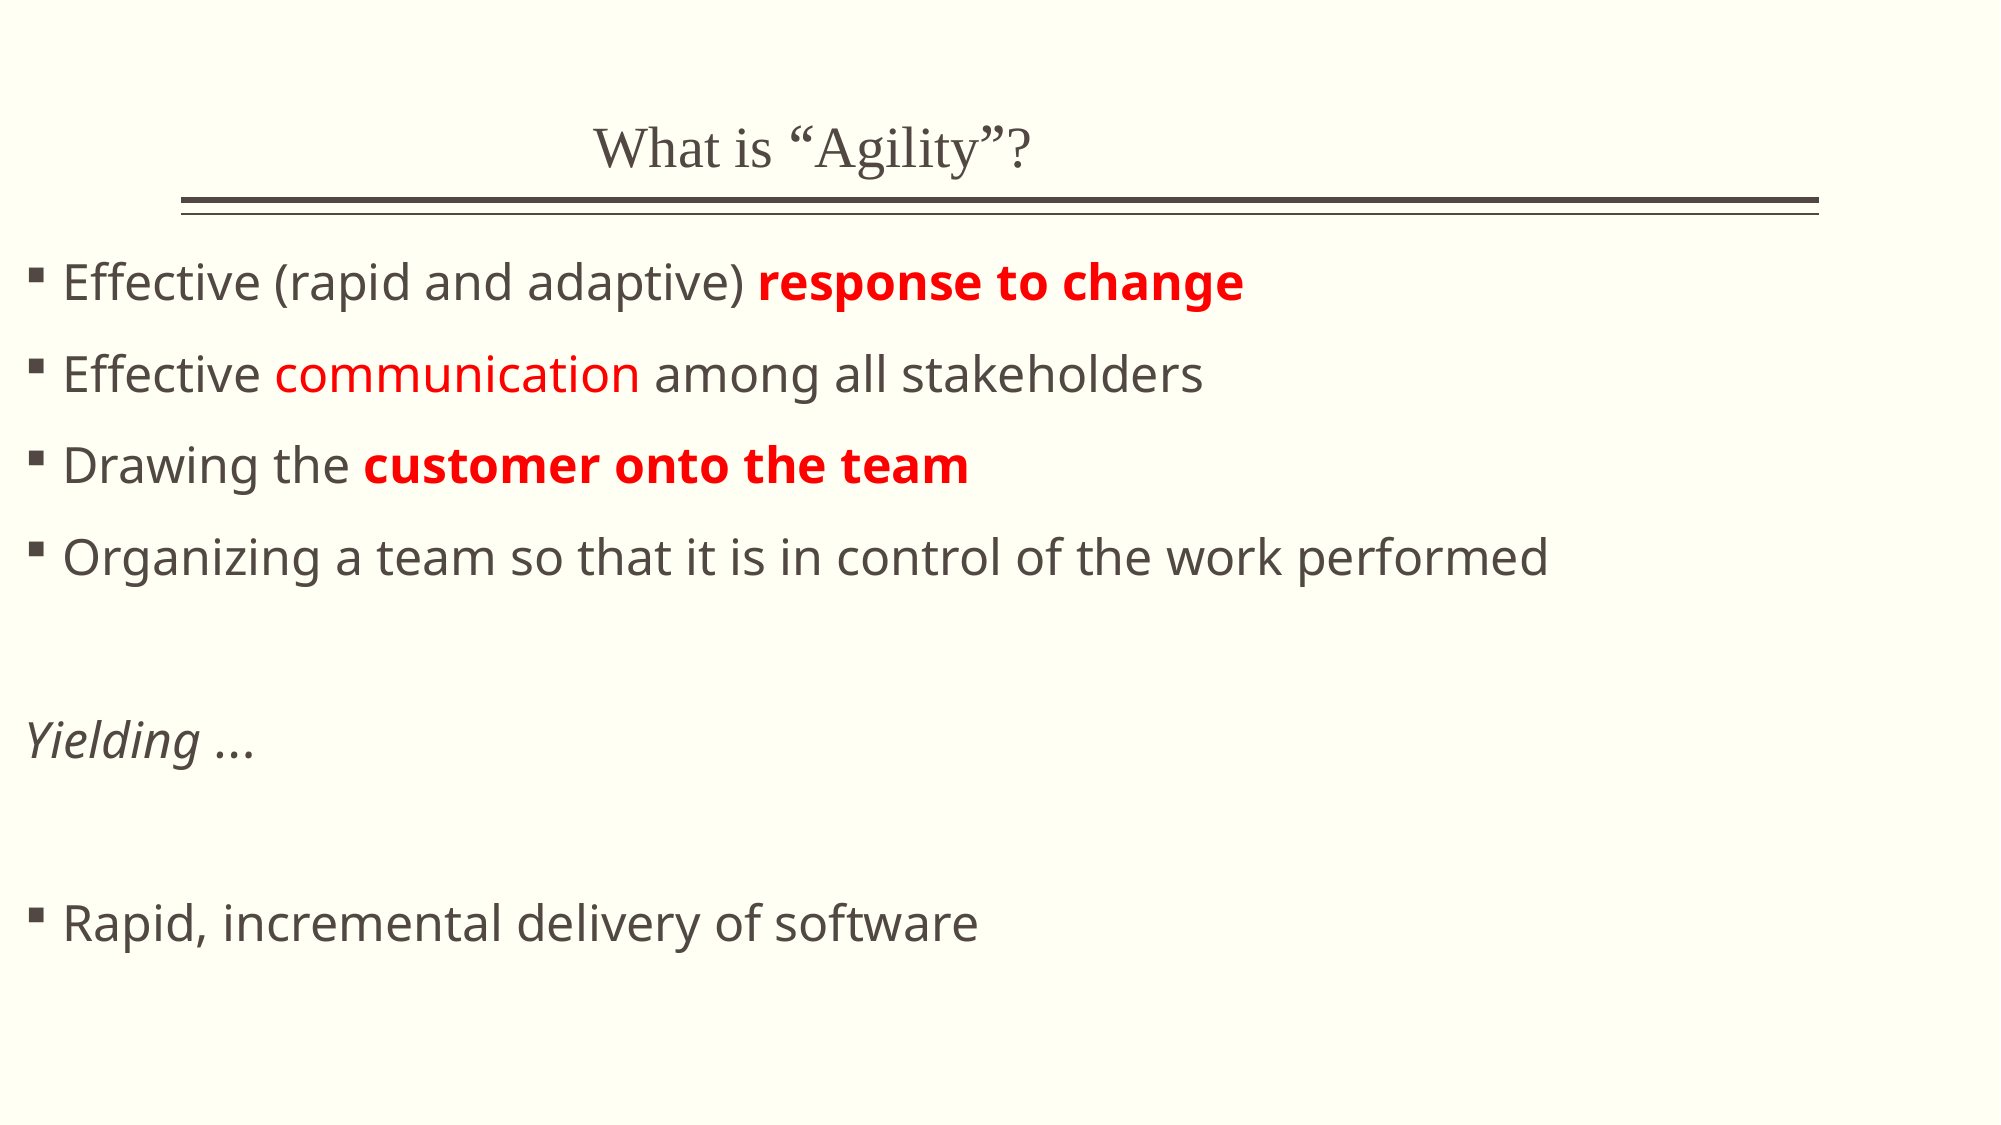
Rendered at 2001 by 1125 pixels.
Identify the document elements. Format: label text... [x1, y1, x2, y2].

list Effective (rapid and adaptive) response to change Effective communication among all stakeholders Drawing the customer onto the team Organizing a team so that it is in control of the work performed Yielding … Rapid, incremental delivery of software [24, 249, 1975, 988]
title What is “Agility”? [593, 0, 1407, 188]
